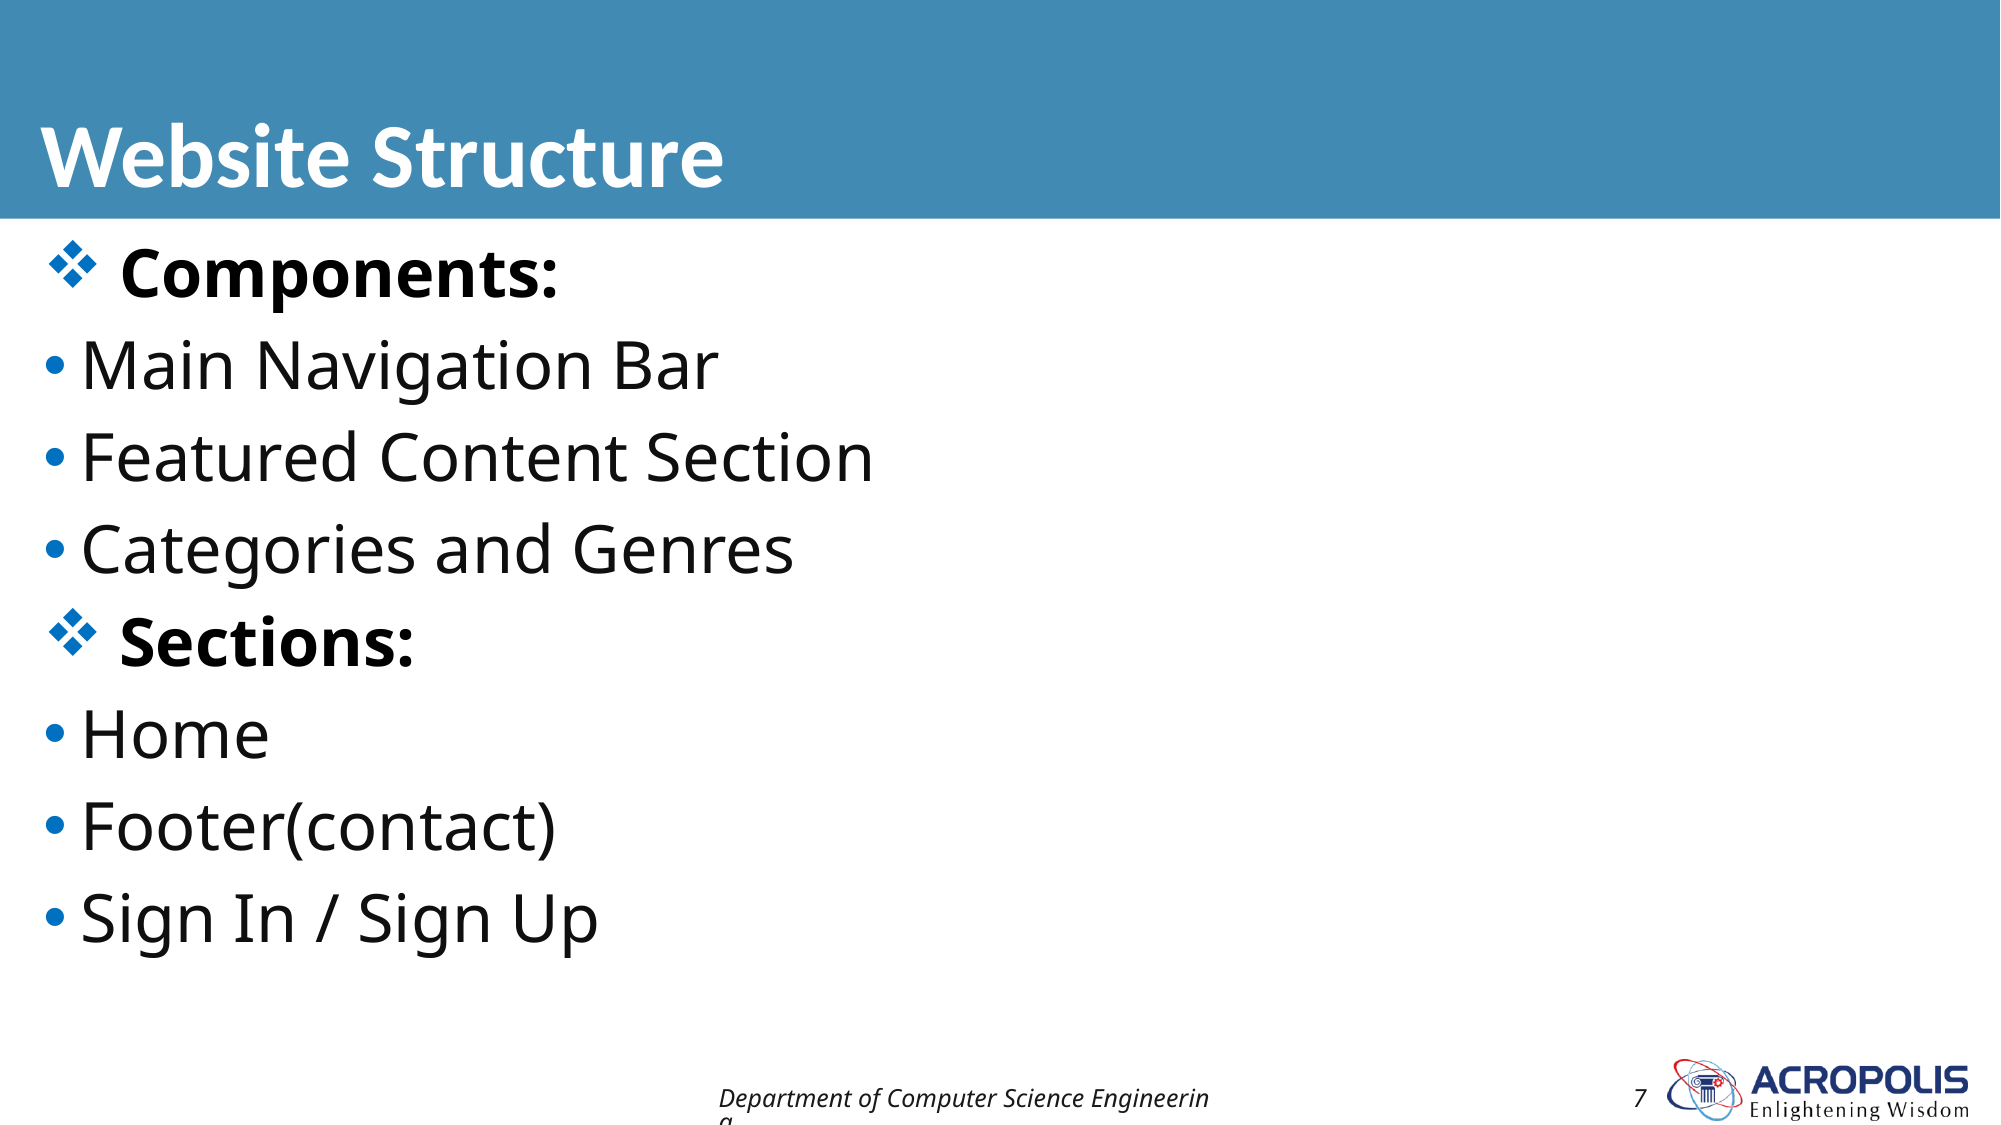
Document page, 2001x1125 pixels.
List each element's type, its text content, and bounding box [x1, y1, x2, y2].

title Website Structure [25, 0, 1974, 214]
list Components: Main Navigation Bar Featured Content Section Categories and Genres Sections: Home Footer(contact) Sign In / Sign Up [28, 232, 1972, 1072]
slide_number 7 [1436, 1076, 1662, 1122]
picture [1667, 1072, 1968, 1121]
footer Department of Computer Science Engineering [703, 1076, 1229, 1122]
